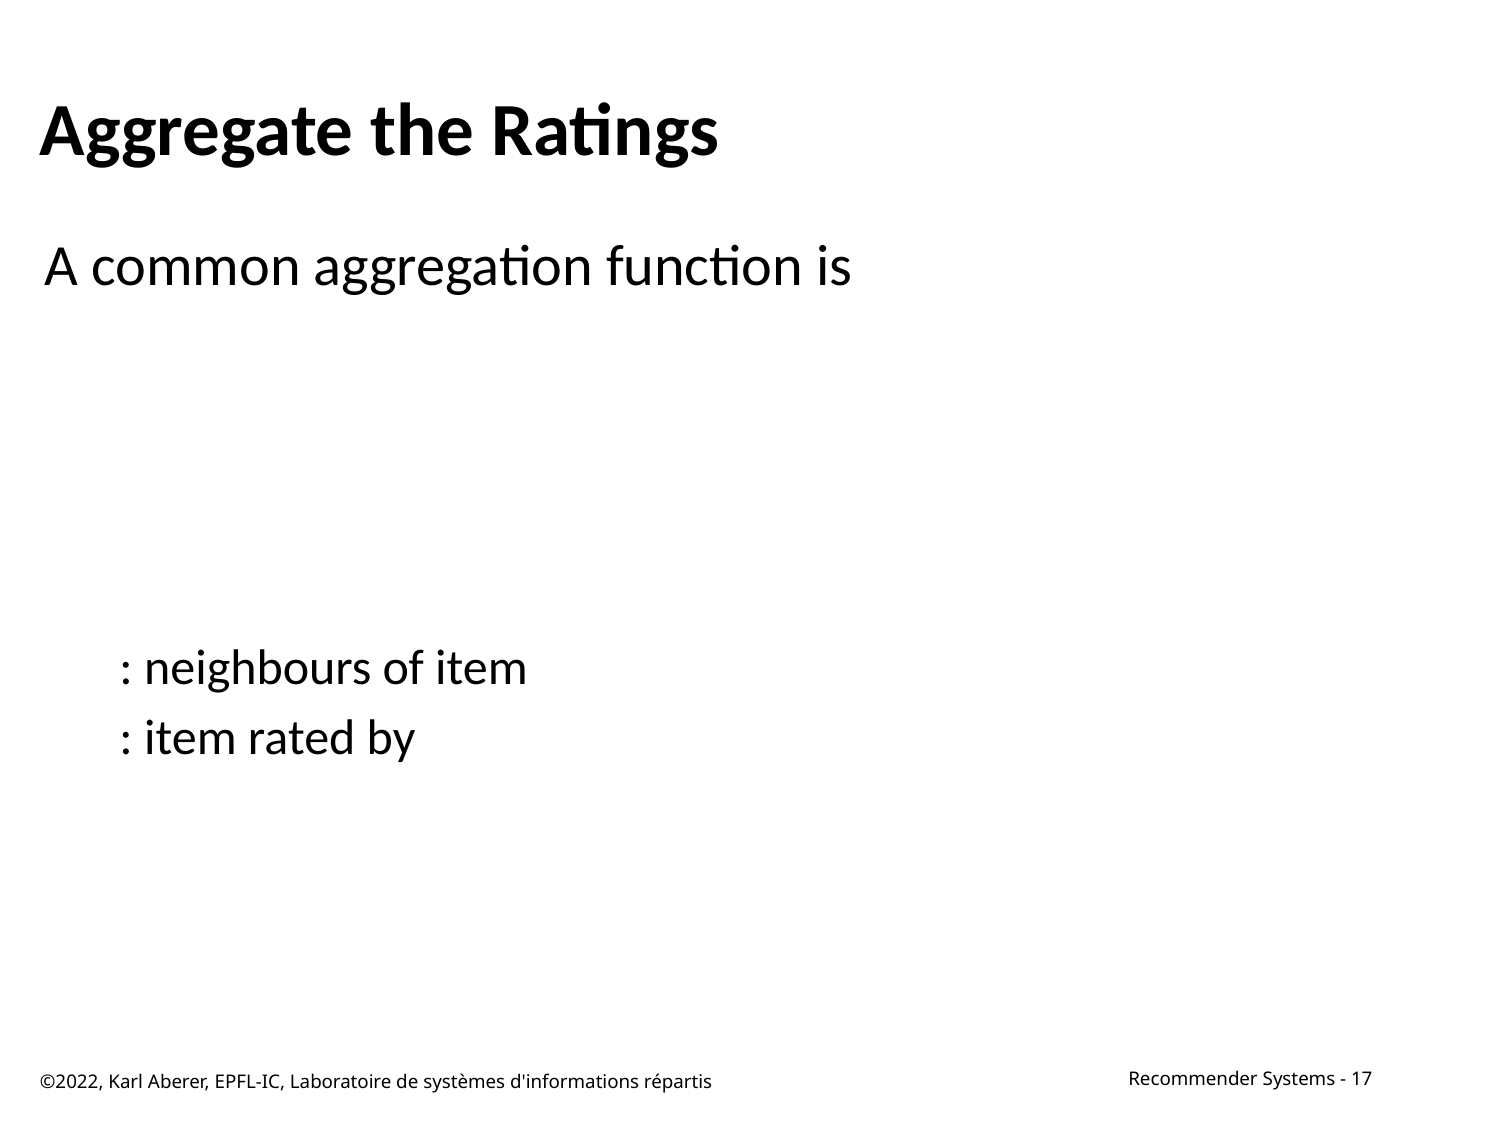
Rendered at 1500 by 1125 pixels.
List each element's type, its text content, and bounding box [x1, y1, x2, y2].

footer ©2022, Karl Aberer, EPFL-IC, Laboratoire de systèmes d'informations répartis [24, 1062, 988, 1101]
title Aggregate the Ratings [24, 49, 1388, 201]
